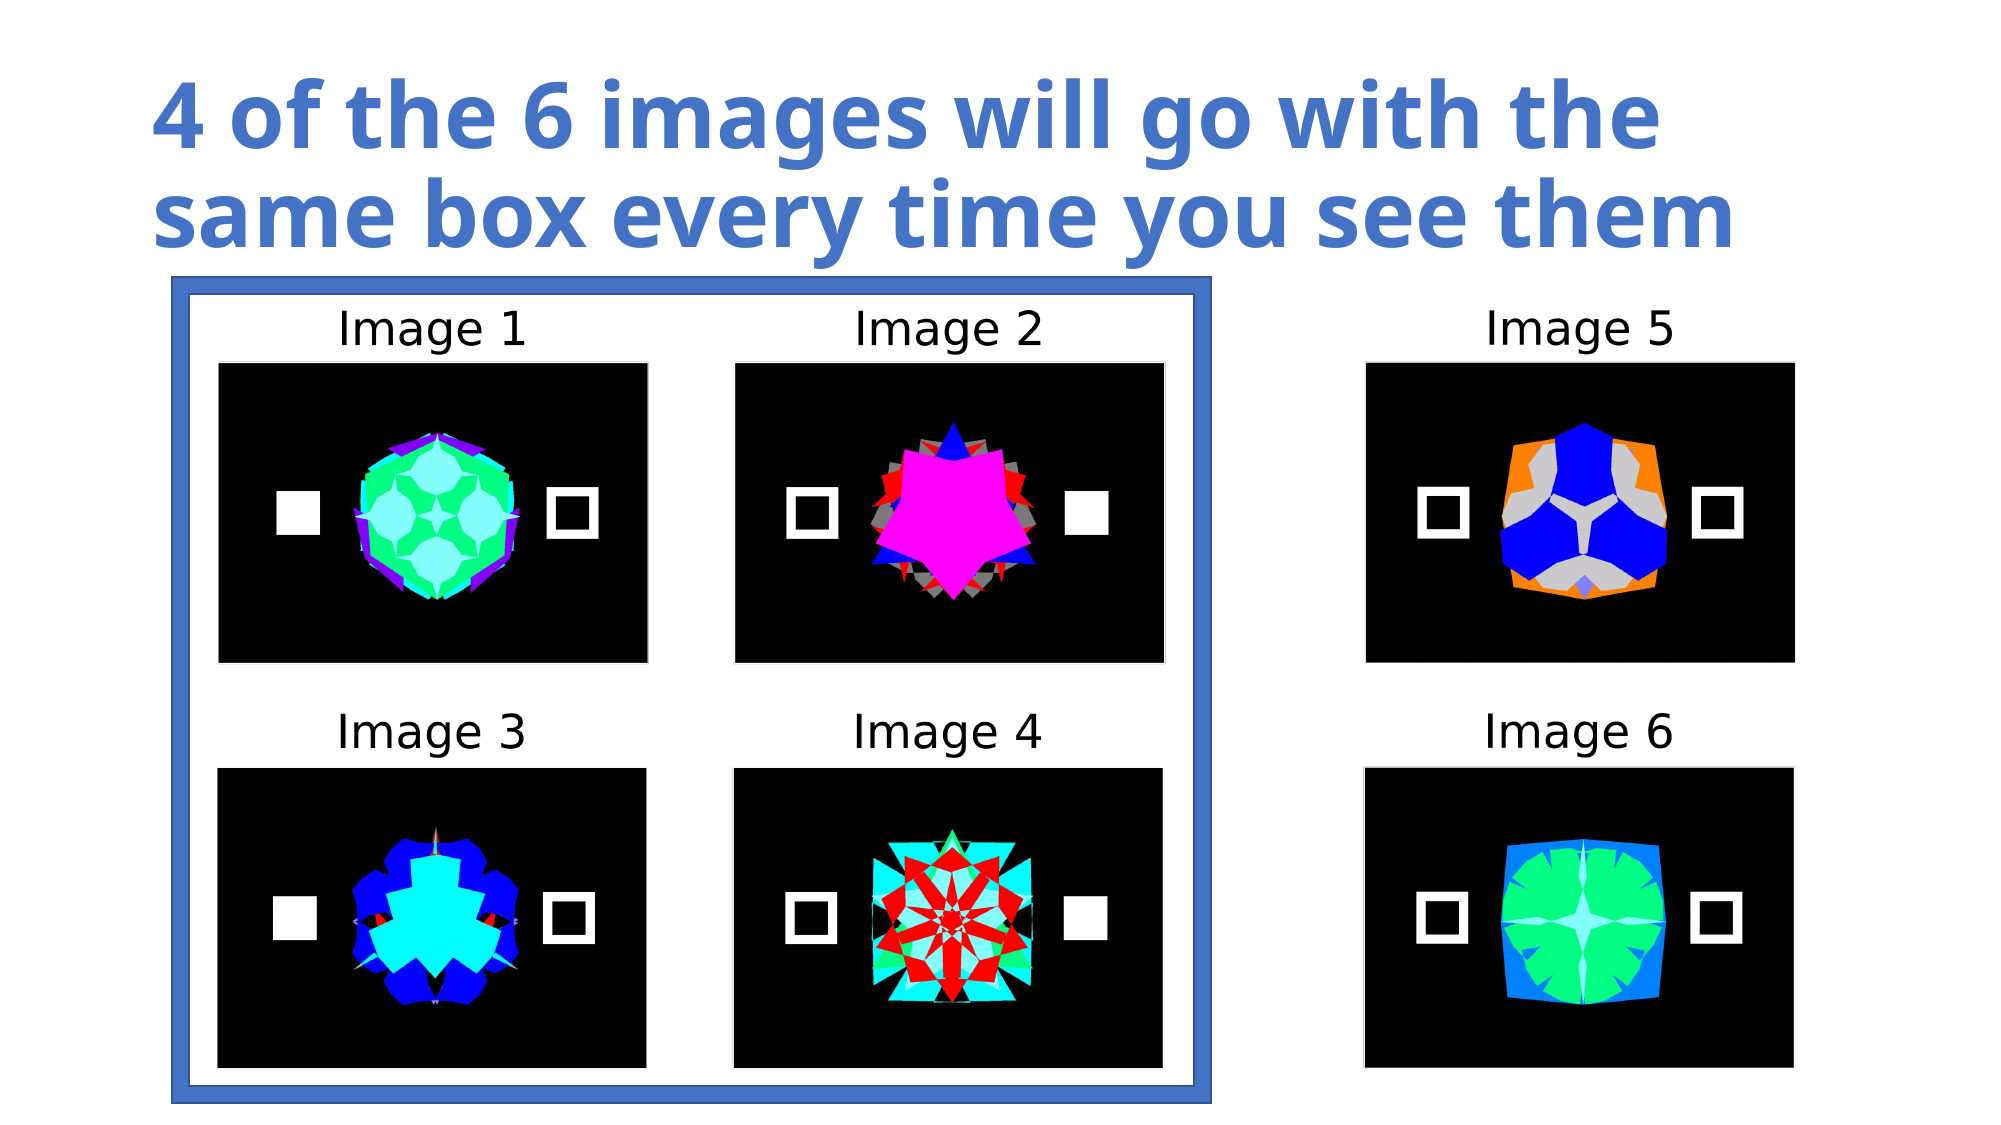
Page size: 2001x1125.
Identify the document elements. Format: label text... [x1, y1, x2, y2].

title 4 of the 6 images will go with the same box every time you see them [137, 59, 1863, 278]
text_box [171, 276, 1212, 1104]
picture [216, 310, 1796, 1069]
